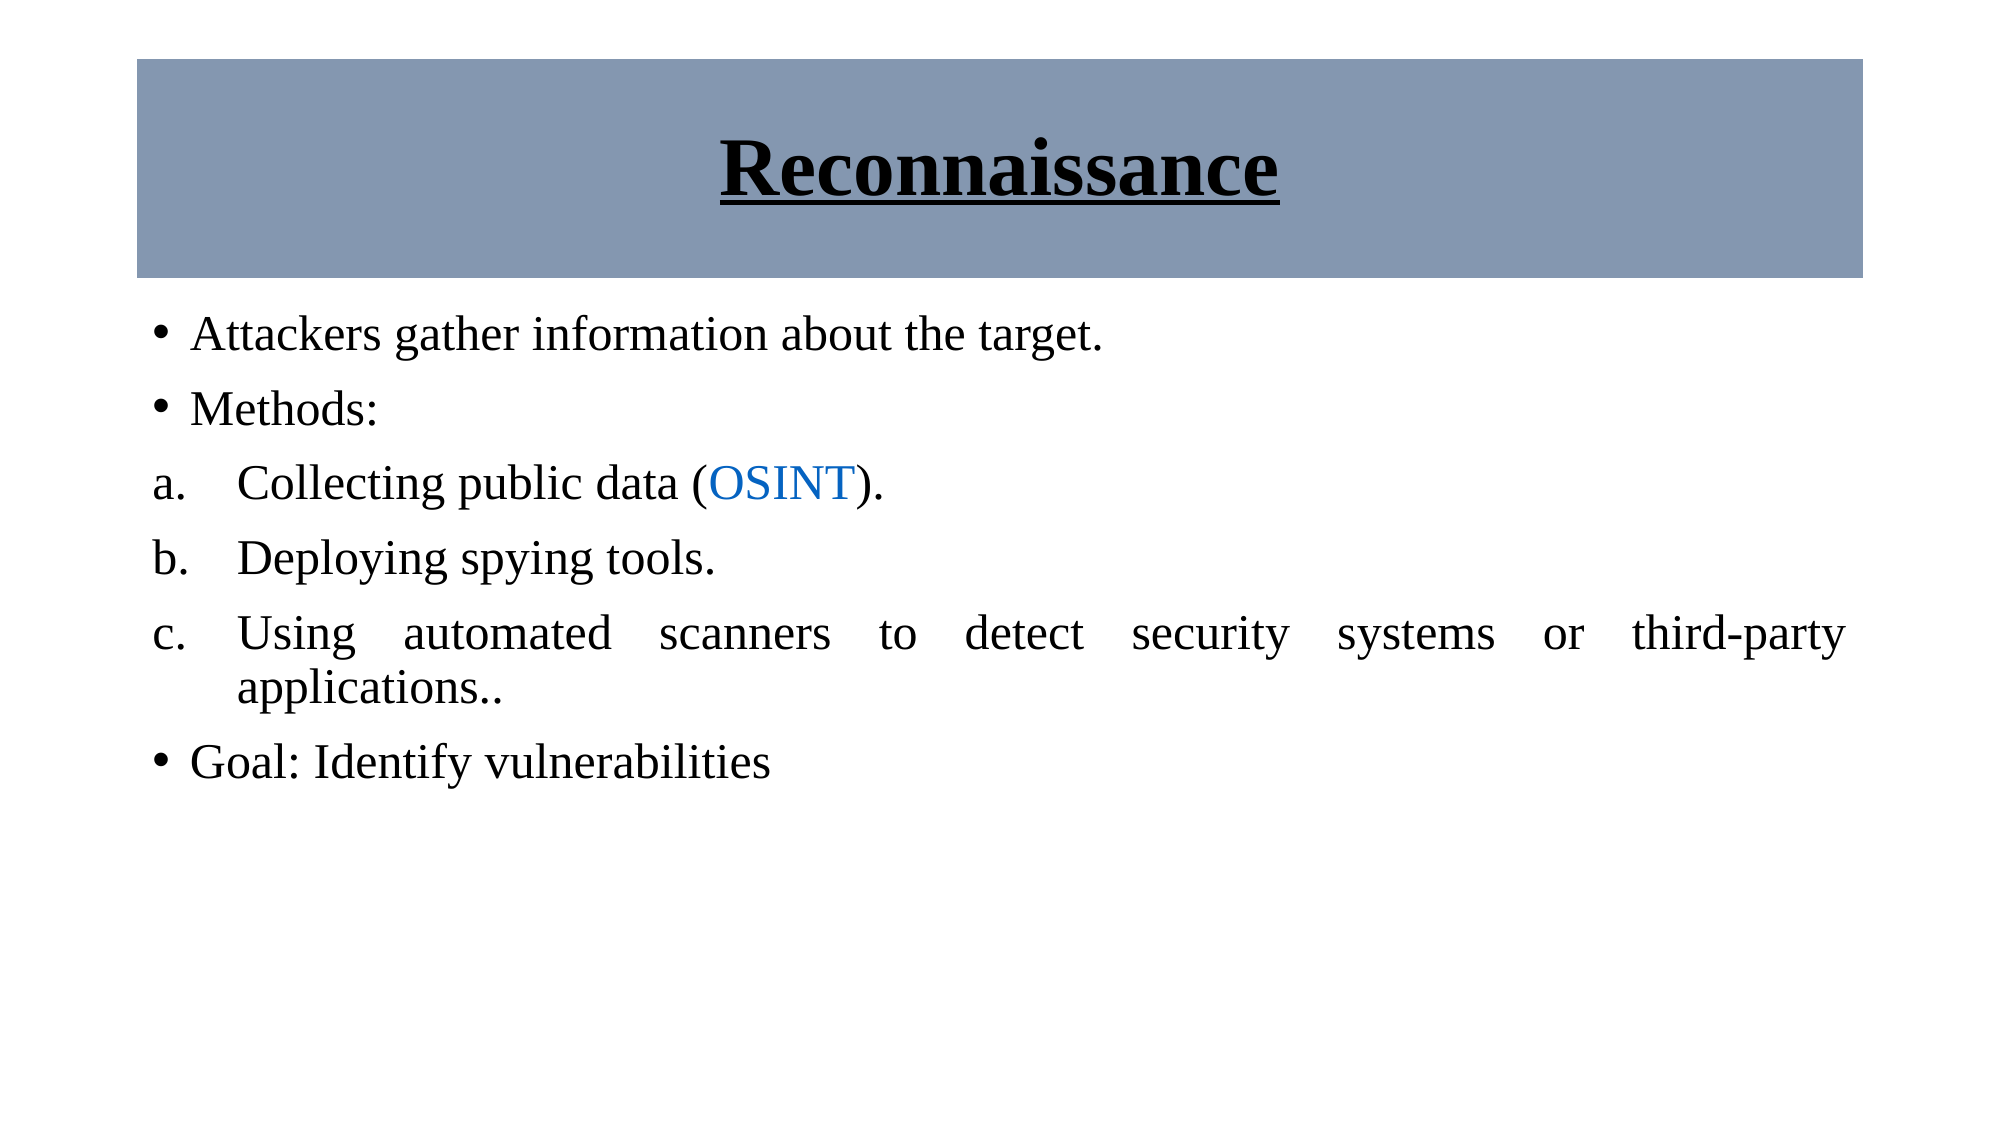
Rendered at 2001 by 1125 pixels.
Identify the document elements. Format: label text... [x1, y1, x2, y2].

list Attackers gather information about the target. Methods: Collecting public data (OSINT). Deploying spying tools. Using automated scanners to detect security systems or third-party applications.. Goal: Identify vulnerabilities [137, 299, 1863, 1014]
title Reconnaissance [137, 59, 1863, 278]
